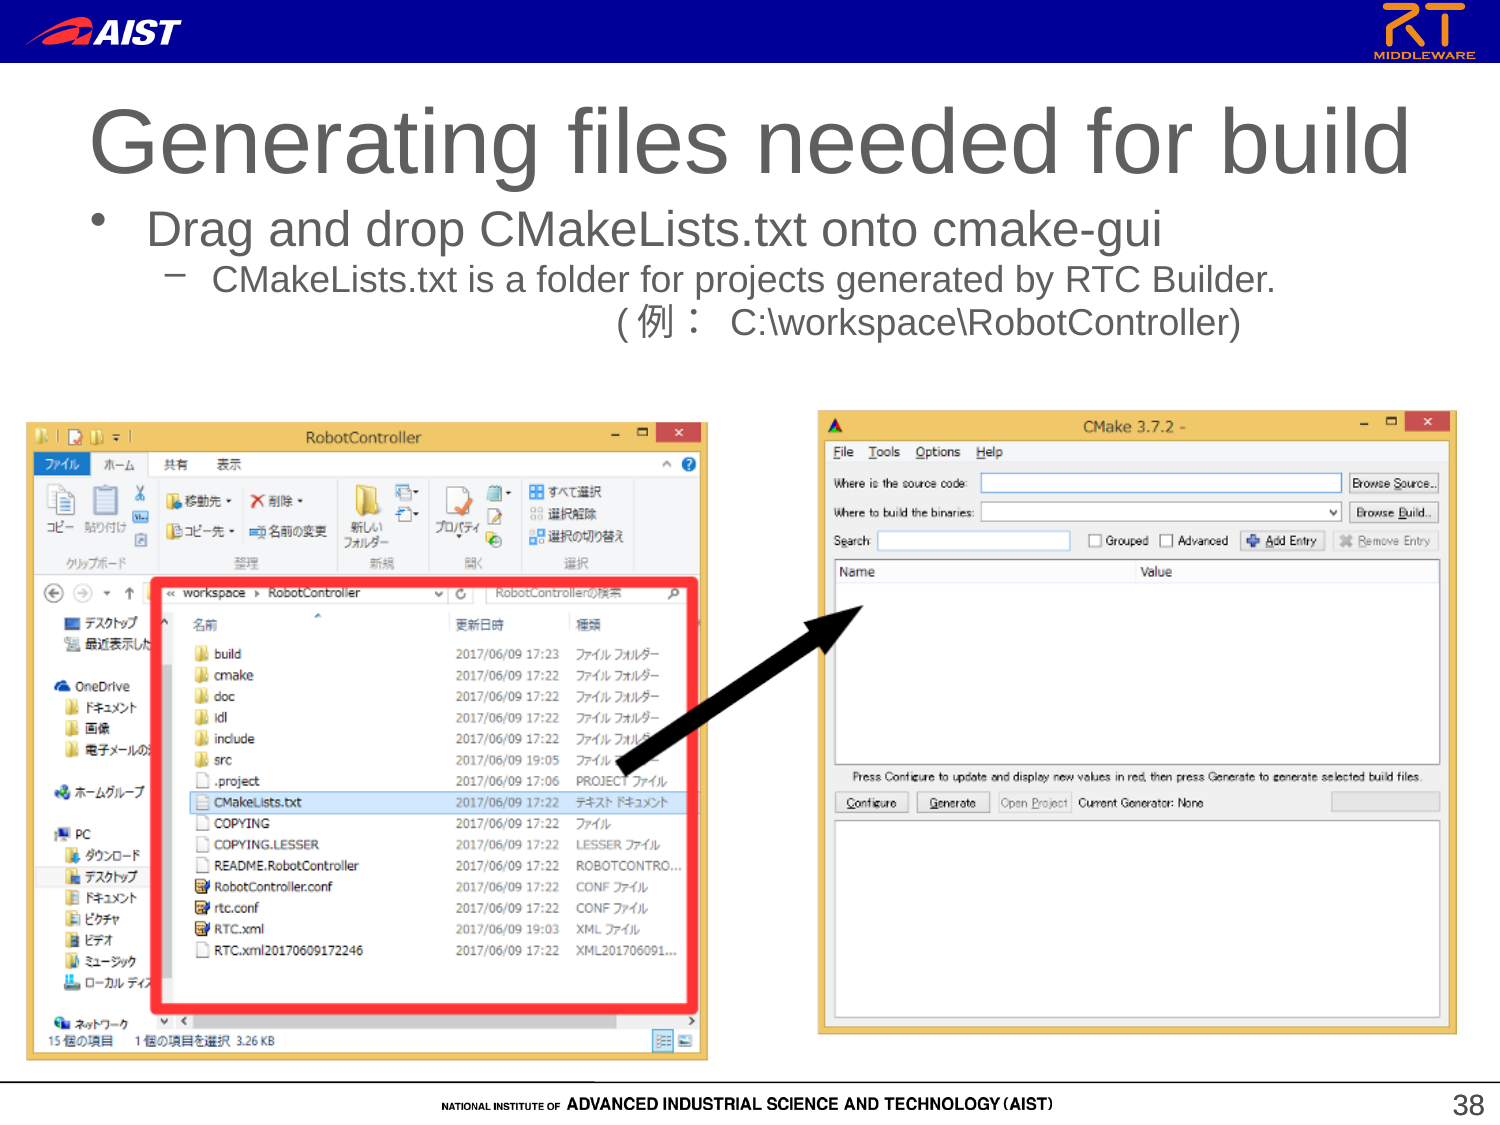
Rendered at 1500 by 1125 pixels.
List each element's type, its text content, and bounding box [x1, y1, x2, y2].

text_box 38 [1149, 1078, 1500, 1125]
picture [0, 0, 1500, 63]
text_box Drag and drop CMakeLists.txt onto cmake-gui CMakeLists.txt is a folder for projects generated by RTC Builder. (例： C:\workspace\RobotController) [75, 200, 1430, 356]
picture [26, 410, 1457, 1062]
title Generating files needed for build [29, 66, 1474, 208]
picture [442, 1097, 1052, 1110]
